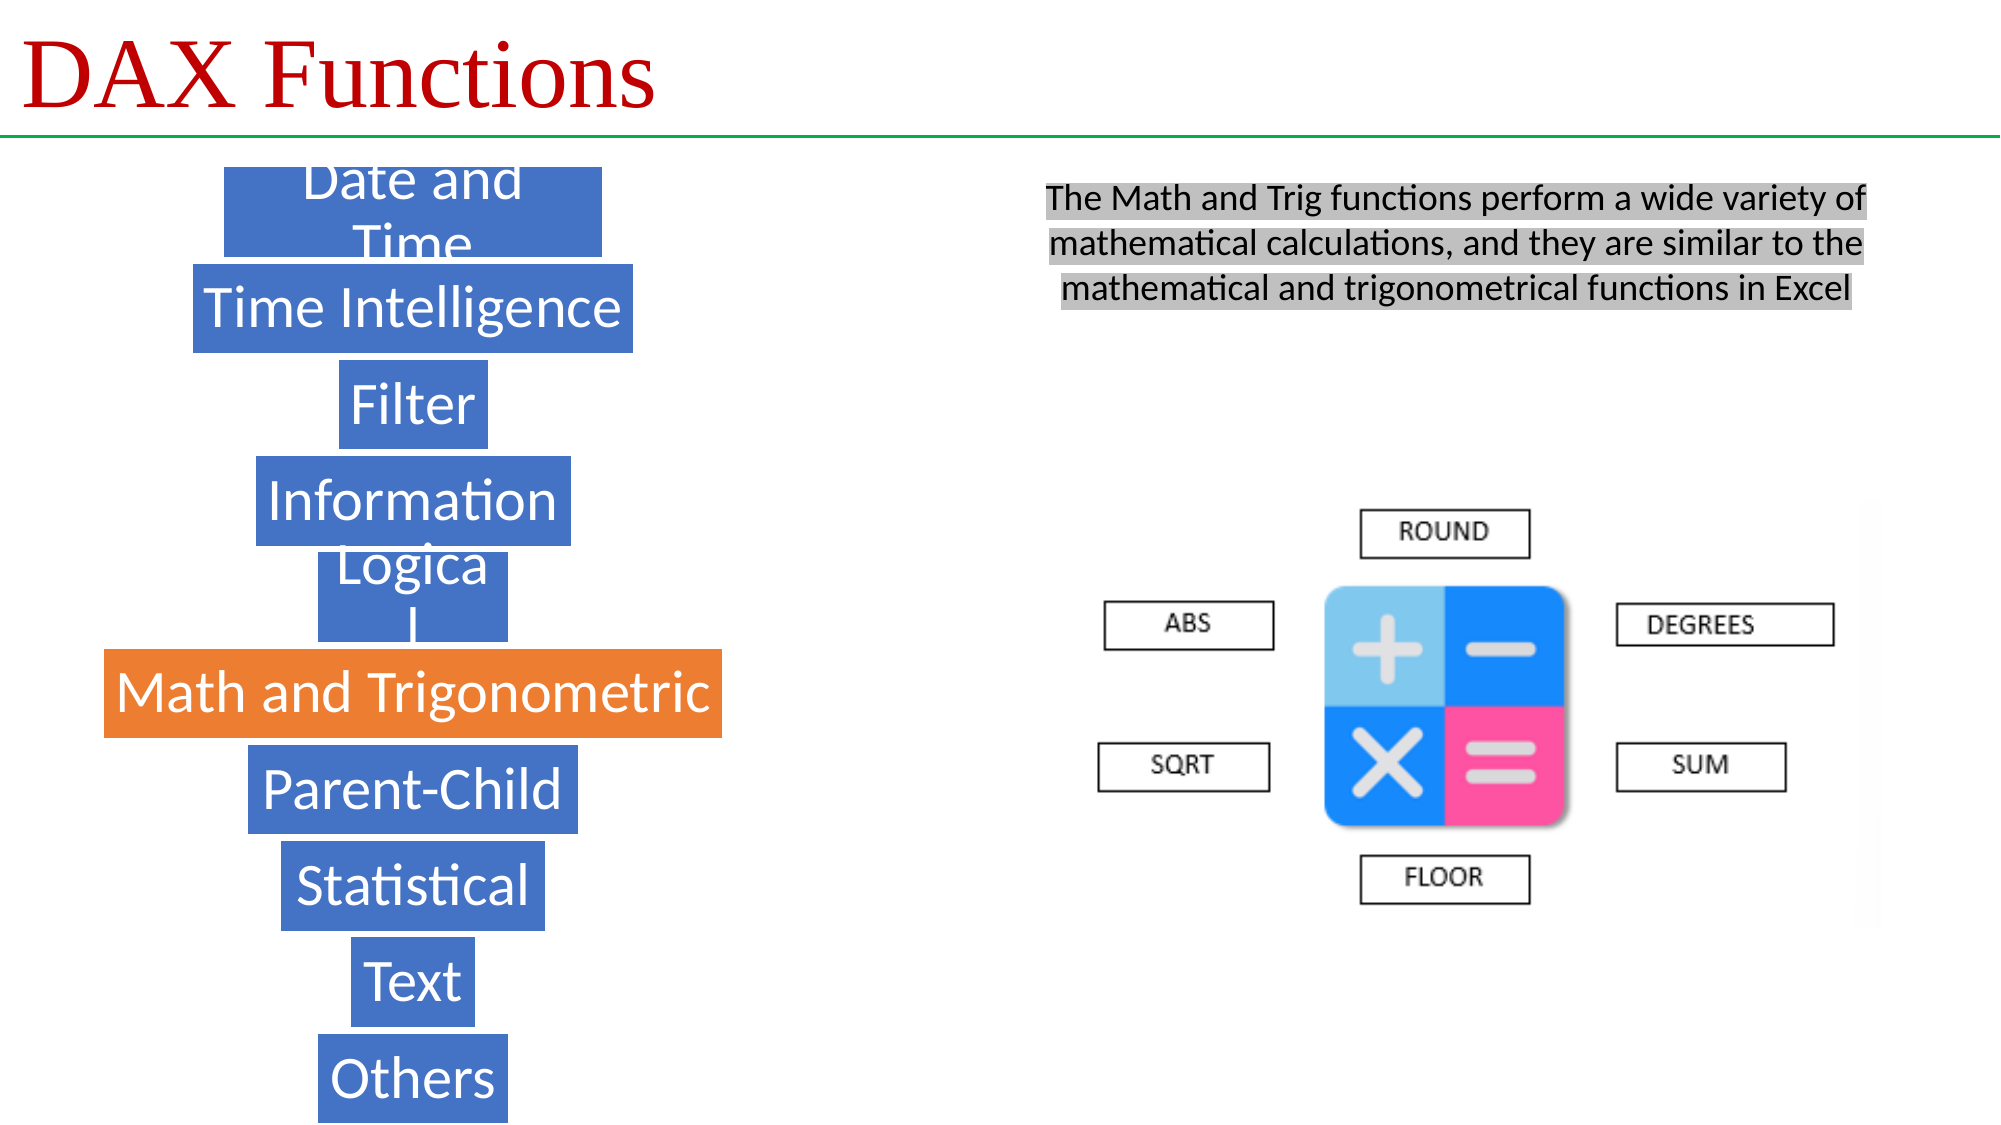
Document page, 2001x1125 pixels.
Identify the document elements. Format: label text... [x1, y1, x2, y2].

text_box The Math and Trig functions perform a wide variety of mathematical calculations, and they are similar to the mathematical and trigonometrical functions in Excel [913, 165, 2000, 316]
picture [1076, 500, 1882, 928]
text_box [0, 165, 827, 1125]
text_box DAX Functions [0, 0, 679, 135]
